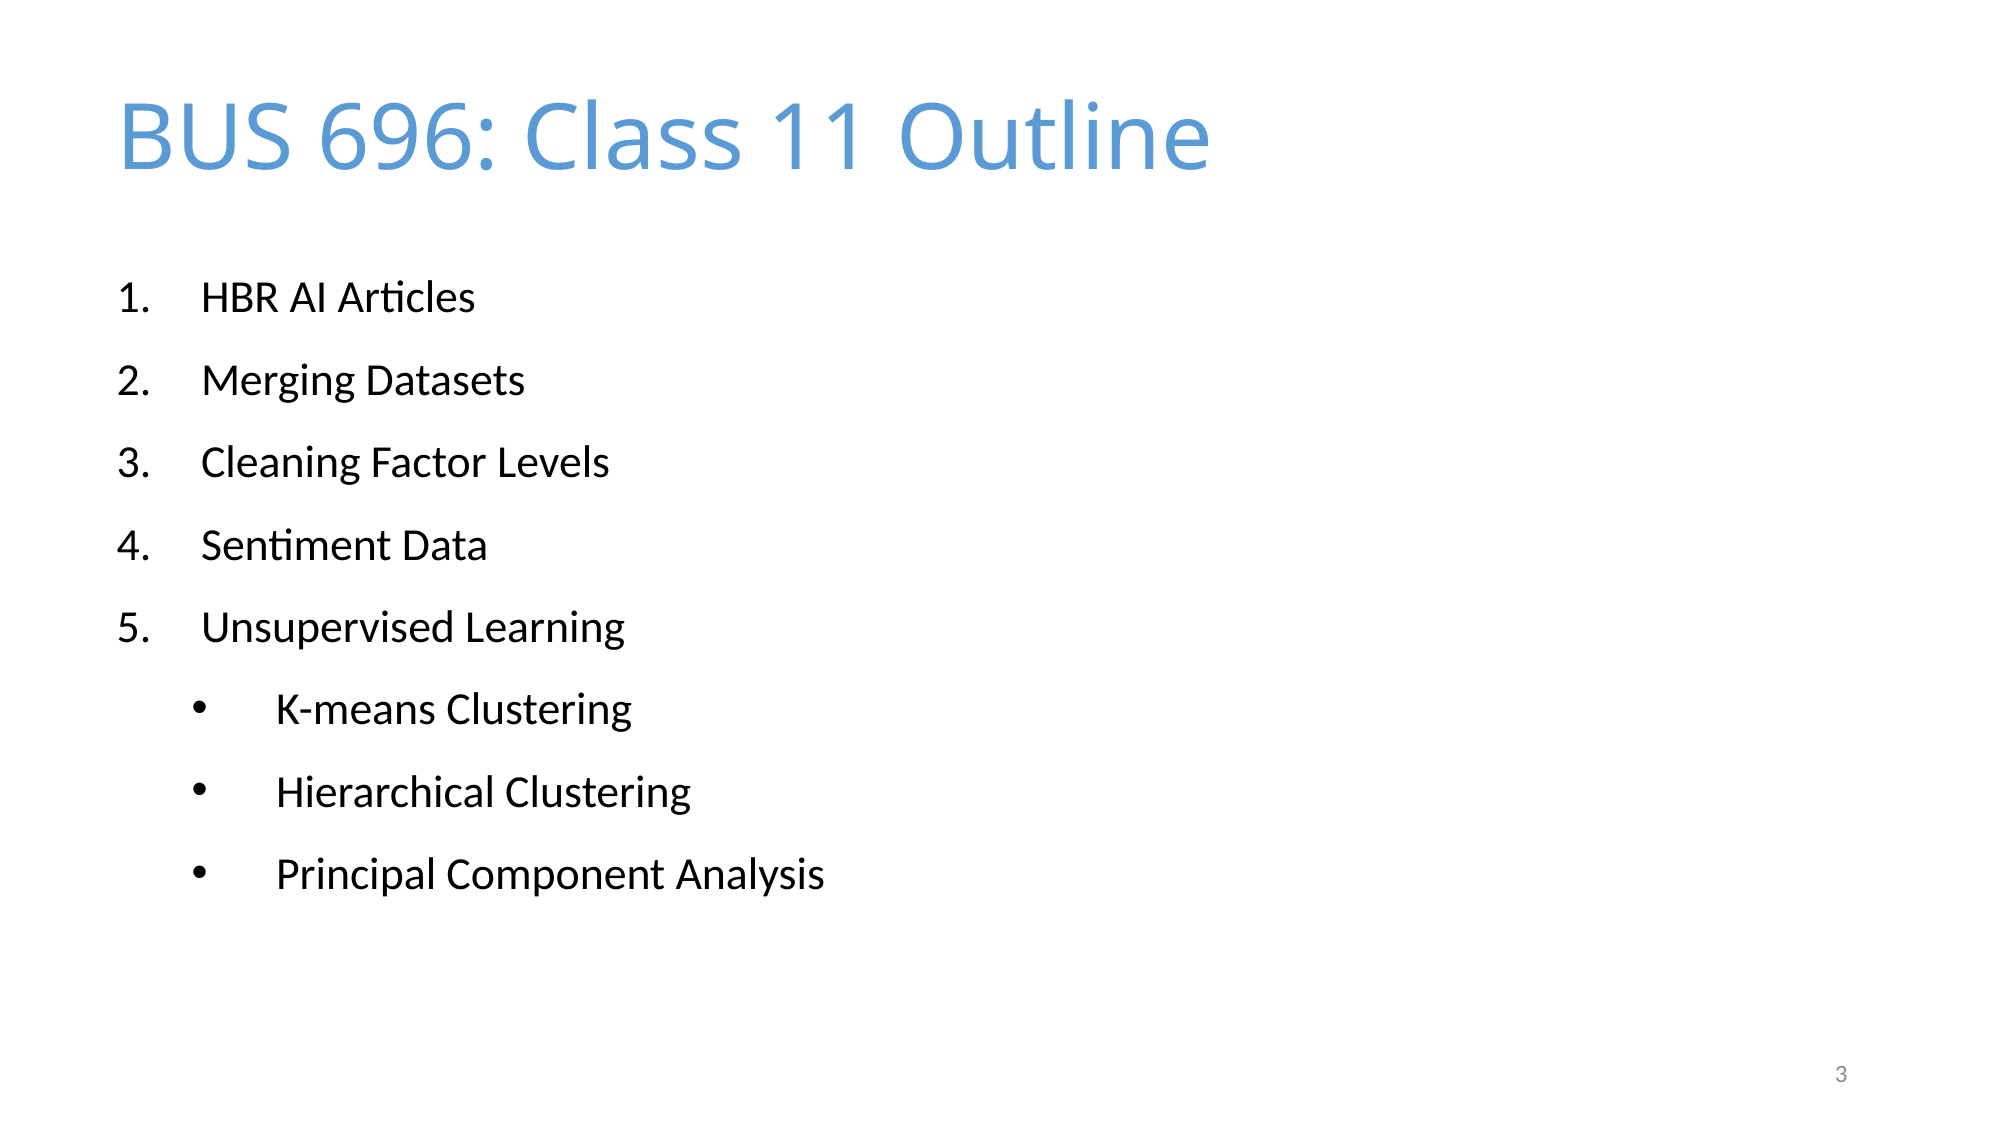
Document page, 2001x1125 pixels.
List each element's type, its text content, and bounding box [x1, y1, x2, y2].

text_box BUS 696: Class 11 Outline [101, 47, 1602, 231]
slide_number 3 [1412, 1042, 1863, 1103]
text_box HBR AI Articles Merging Datasets Cleaning Factor Levels Sentiment Data Unsupervised Learning K-means Clustering Hierarchical Clustering Principal Component Analysis [101, 231, 1602, 1125]
